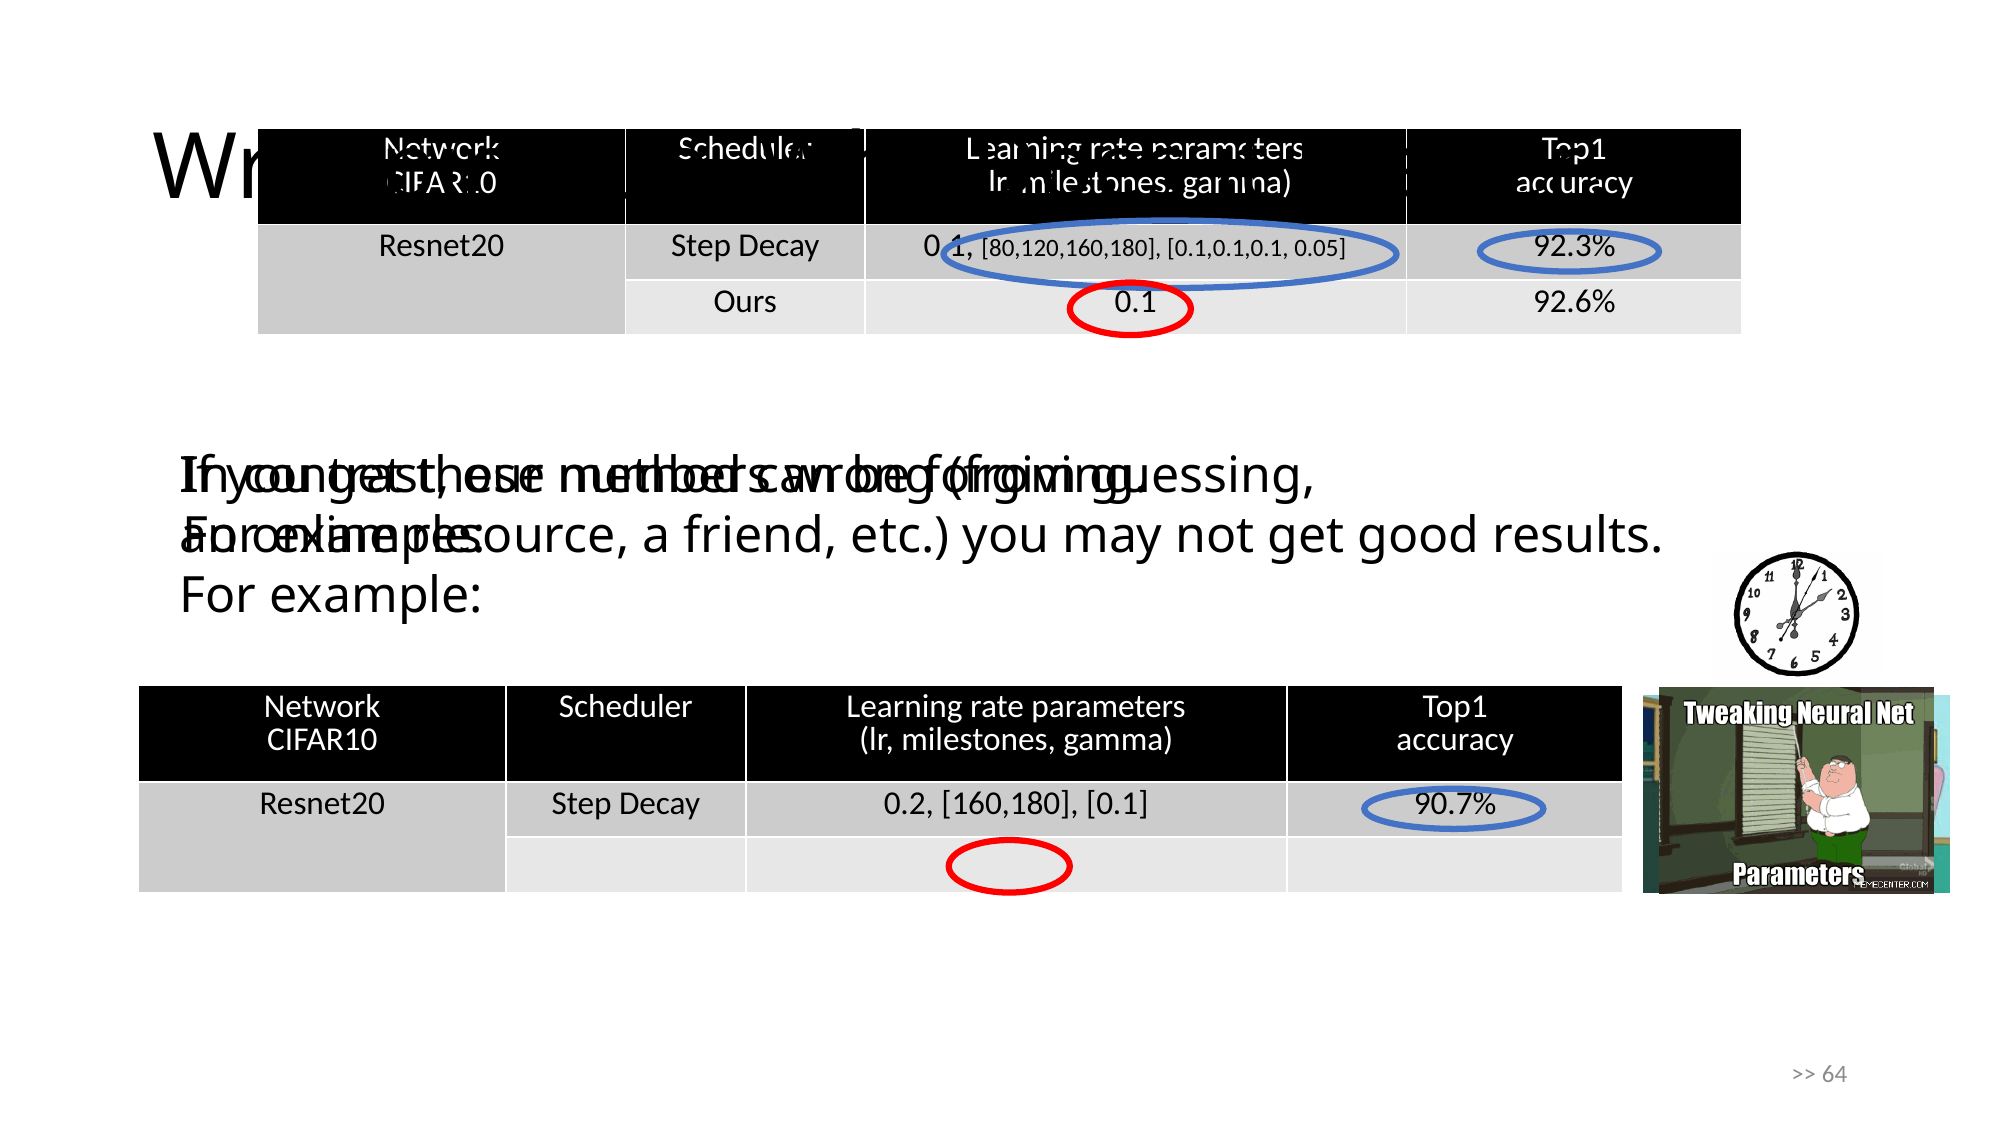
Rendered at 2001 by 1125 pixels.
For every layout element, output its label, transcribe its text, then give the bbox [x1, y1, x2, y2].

text_box [947, 838, 1071, 894]
text_box [1363, 787, 1545, 830]
picture [1711, 550, 1882, 679]
text_box If you get these numbers wrong (from guessing, an online resource, a friend, etc.) you may not get good results. For example: [164, 435, 1680, 631]
list [106, 239, 1832, 1021]
title Wrapping up, Why Does it Matter? [137, 59, 1863, 278]
picture [1643, 687, 1950, 895]
text_box [1478, 230, 1661, 273]
slide_number >> 64 [1412, 1042, 1863, 1103]
text_box [1068, 281, 1192, 337]
text_box In contrast, our method can be forgiving. For example: [167, 435, 1165, 571]
text_box [942, 219, 1398, 290]
